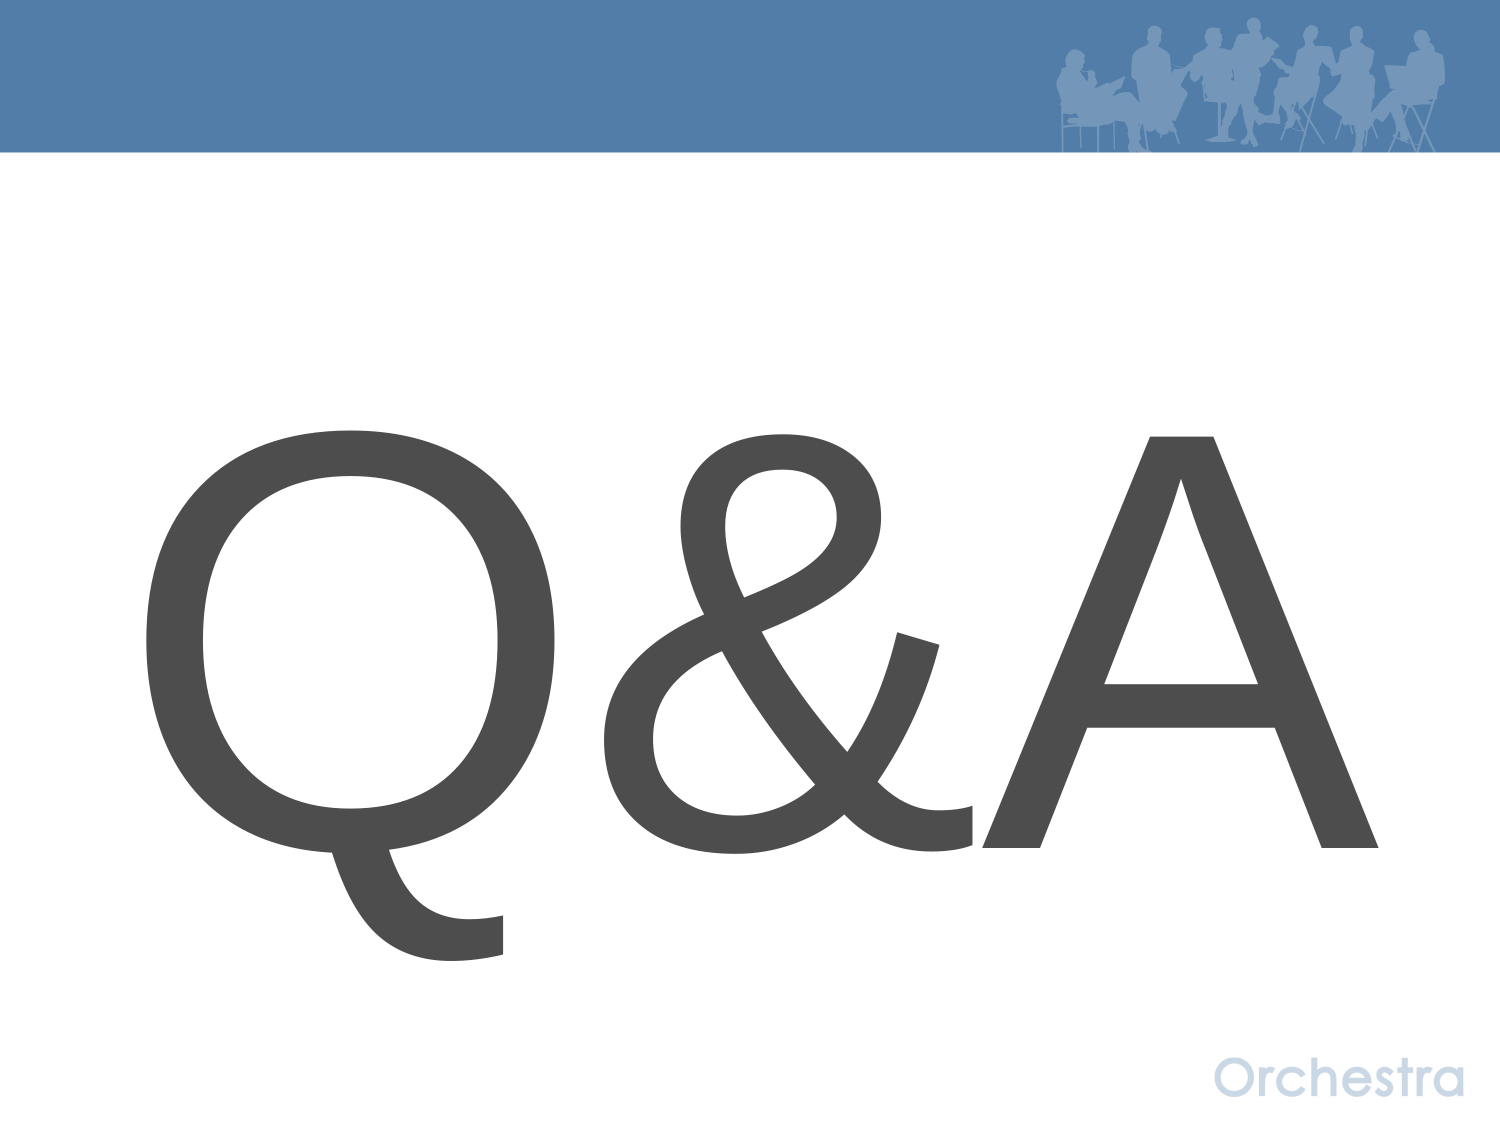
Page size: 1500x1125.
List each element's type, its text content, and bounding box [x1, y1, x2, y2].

picture [0, 0, 1500, 1125]
text_box Q&A [103, 243, 1397, 976]
